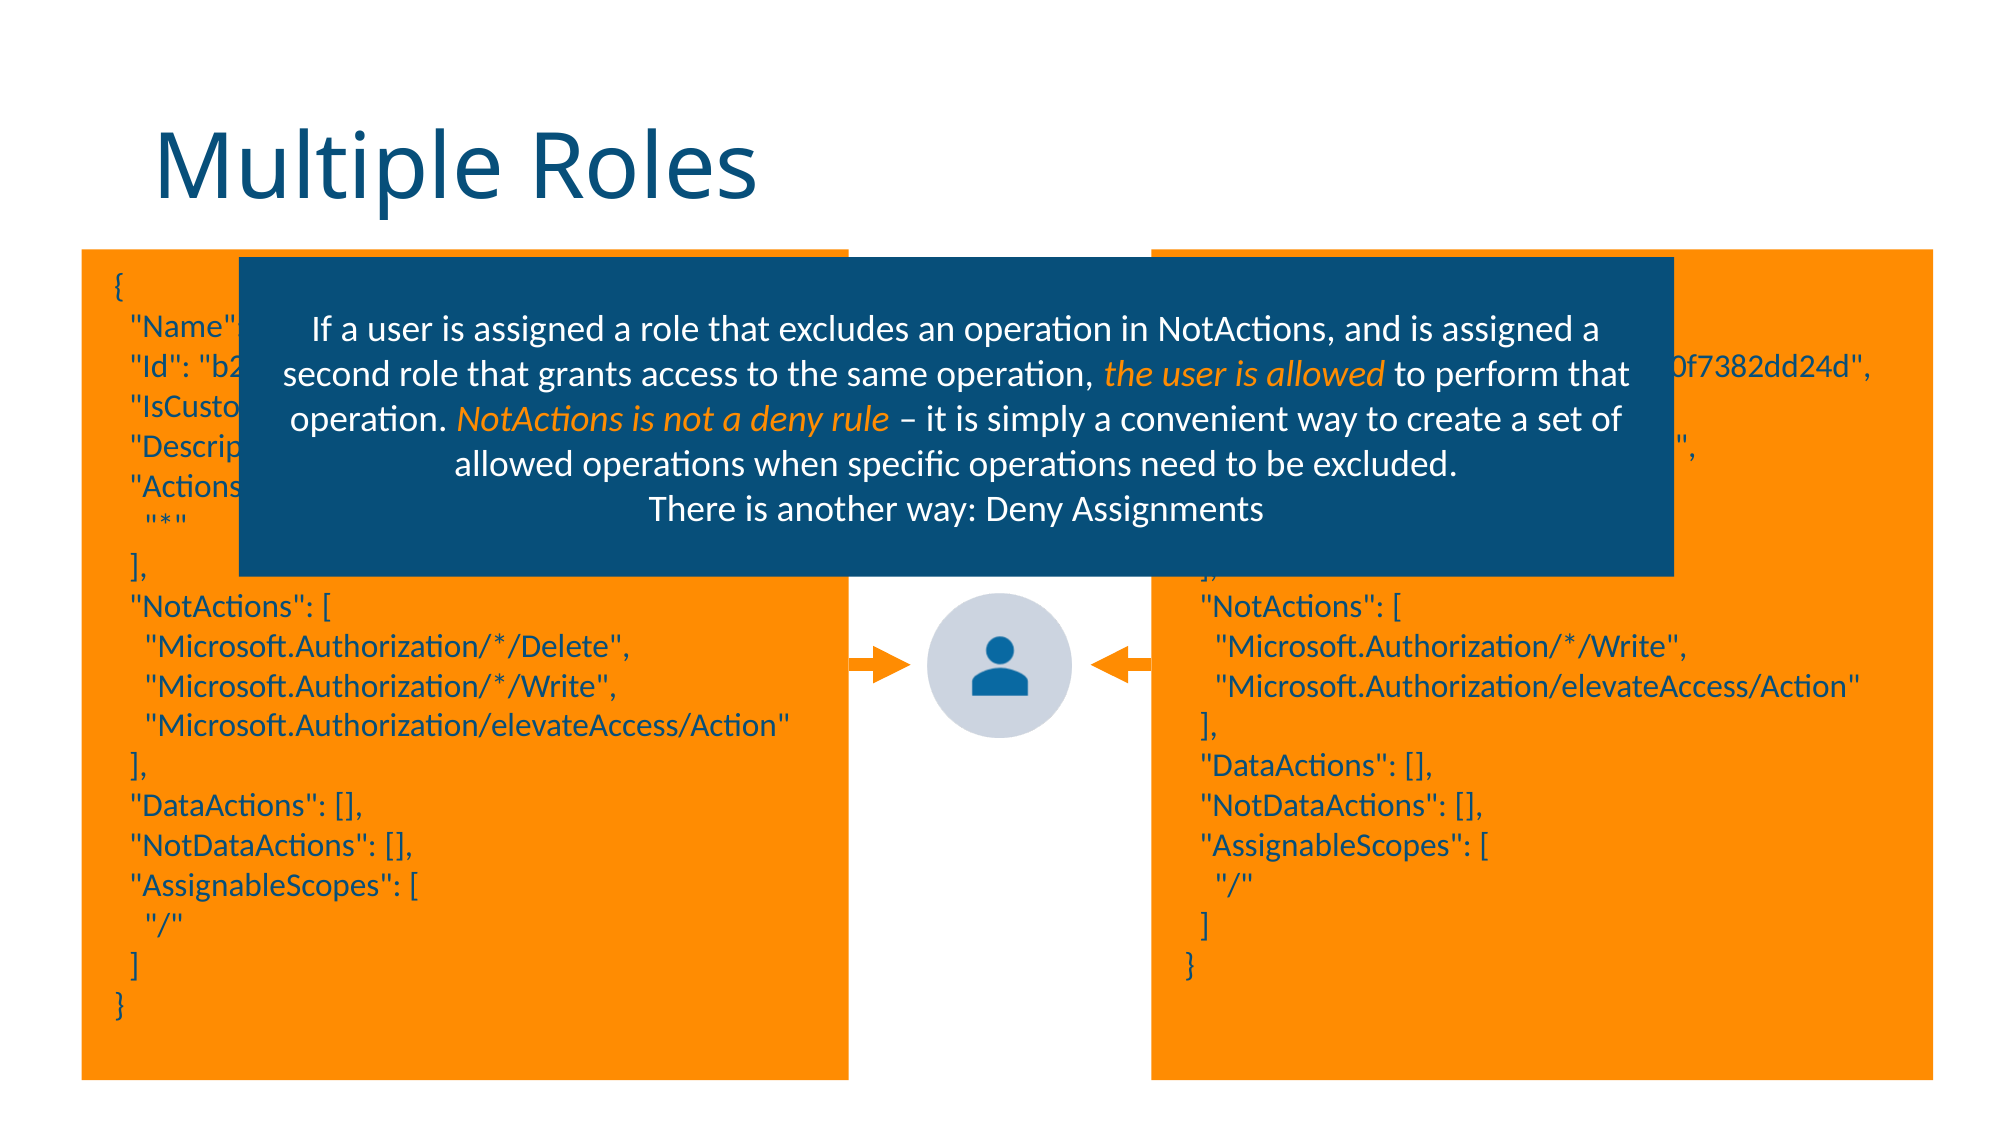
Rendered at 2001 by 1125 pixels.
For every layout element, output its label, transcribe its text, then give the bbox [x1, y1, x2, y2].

text_box [81, 248, 850, 1081]
text_box { "Name": ”A Role", "Id": "b24988ac-6180-42a0-ab88-20f7382dd24c", "IsCustom": true, "Description": ”A description of the role", "Actions": [ "*" ], "NotActions": [ "Microsoft.Authorization/*/Delete", "Microsoft.Authorization/*/Write", "Microsoft.Authorization/elevateAccess/Action" ], "DataActions": [], "NotDataActions": [], "AssignableScopes": [ "/" ] } [99, 257, 824, 1031]
title Multiple Roles [137, 59, 1863, 256]
text_box { "Name": ”AnotherRole", "Id": "b24988ac-6180-42a0-ab88-20f7382dd24d", "IsCustom": true, "Description": ”Another description", "Actions": [ "*" ], "NotActions": [ "Microsoft.Authorization/*/Write", "Microsoft.Authorization/elevateAccess/Action" ], "DataActions": [], "NotDataActions": [], "AssignableScopes": [ "/" ] } [1169, 257, 1902, 991]
text_box If a user is assigned a role that excludes an operation in NotActions, and is assigned a second role that grants access to the same operation, the user is allowed to perform that operation. NotActions is not a deny rule – it is simply a convenient way to create a set of allowed operations when specific operations need to be excluded. There is another way: Deny Assignments [238, 256, 1675, 578]
picture [927, 593, 1073, 738]
text_box [1150, 248, 1934, 1081]
